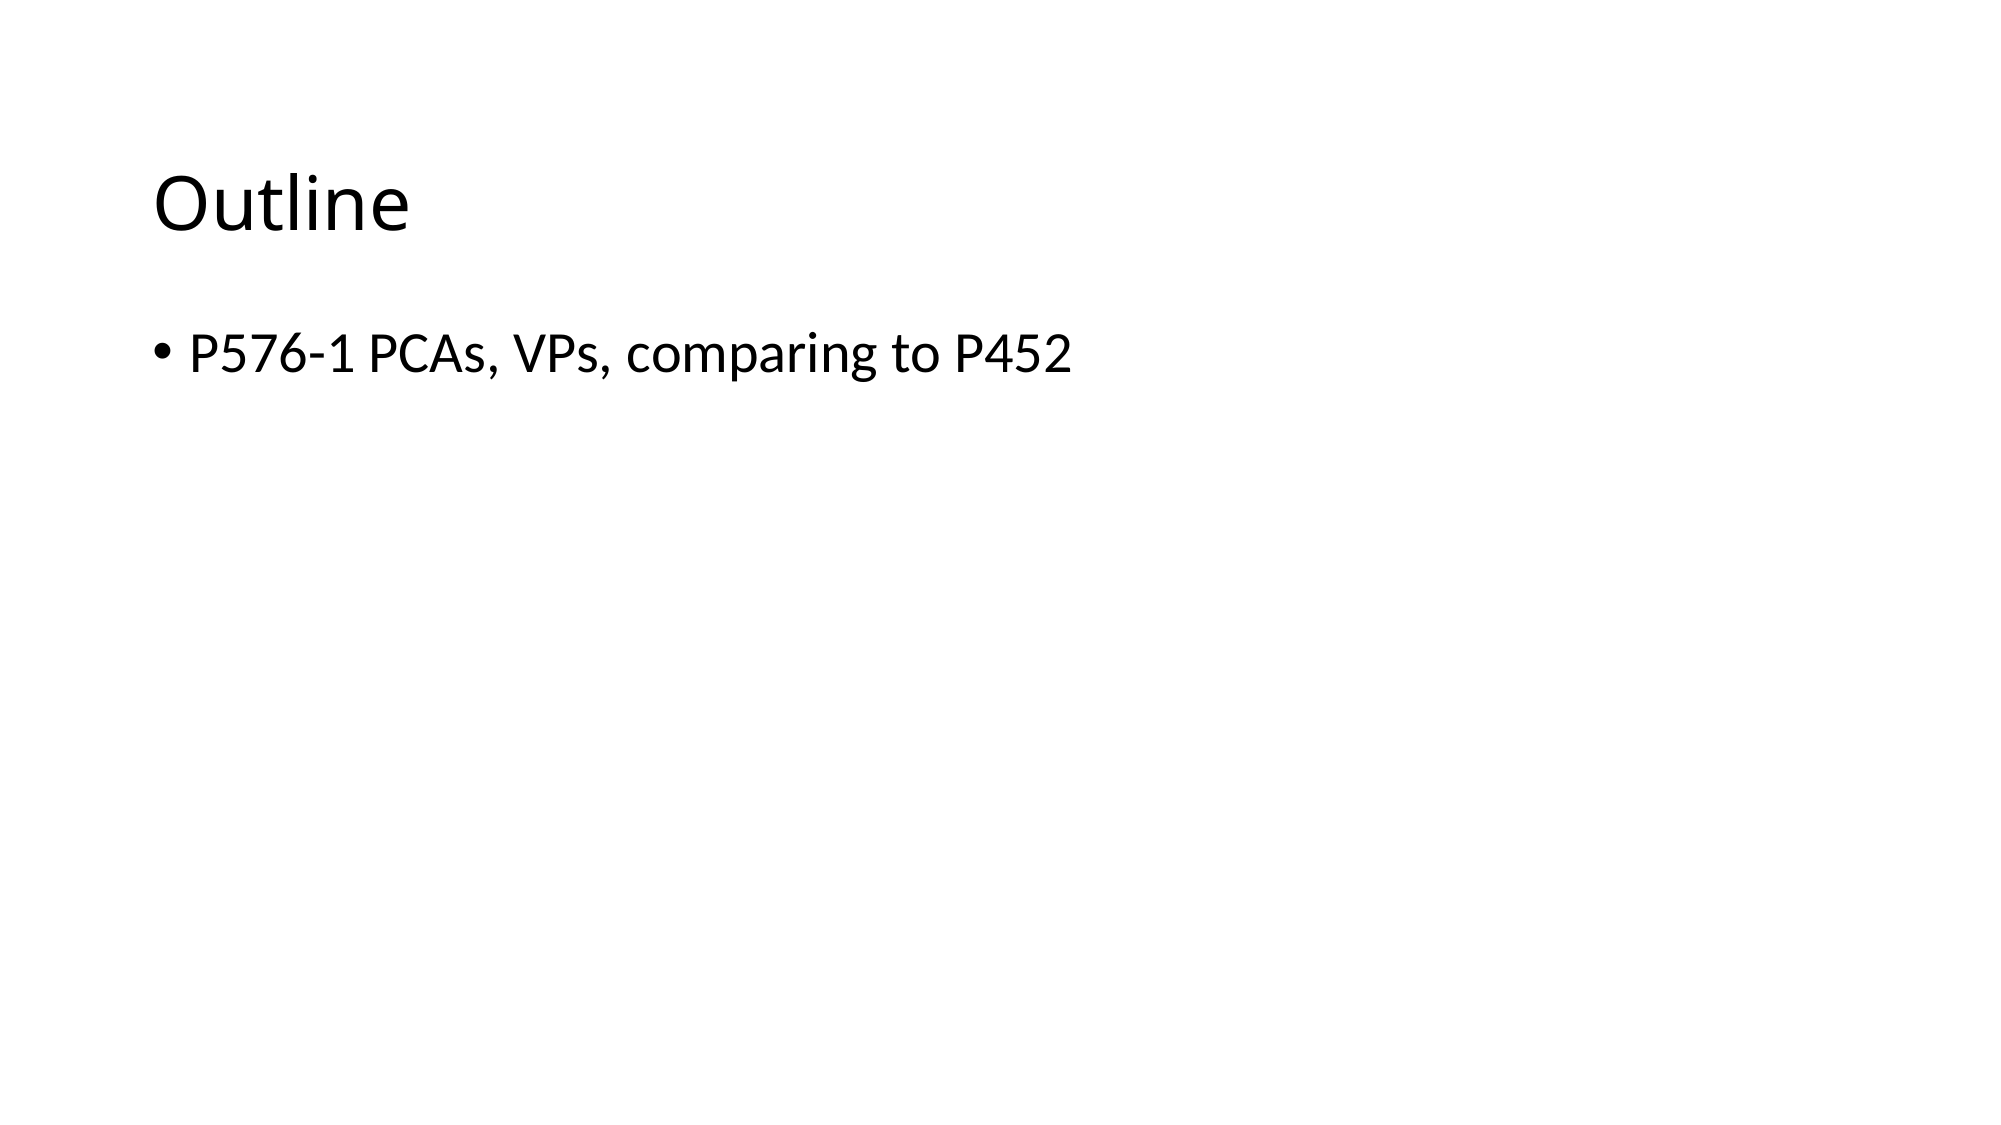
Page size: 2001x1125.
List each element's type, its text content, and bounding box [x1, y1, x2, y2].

list P576-1 PCAs, VPs, comparing to P452 [137, 314, 1879, 1074]
title Outline [137, 97, 1863, 314]
